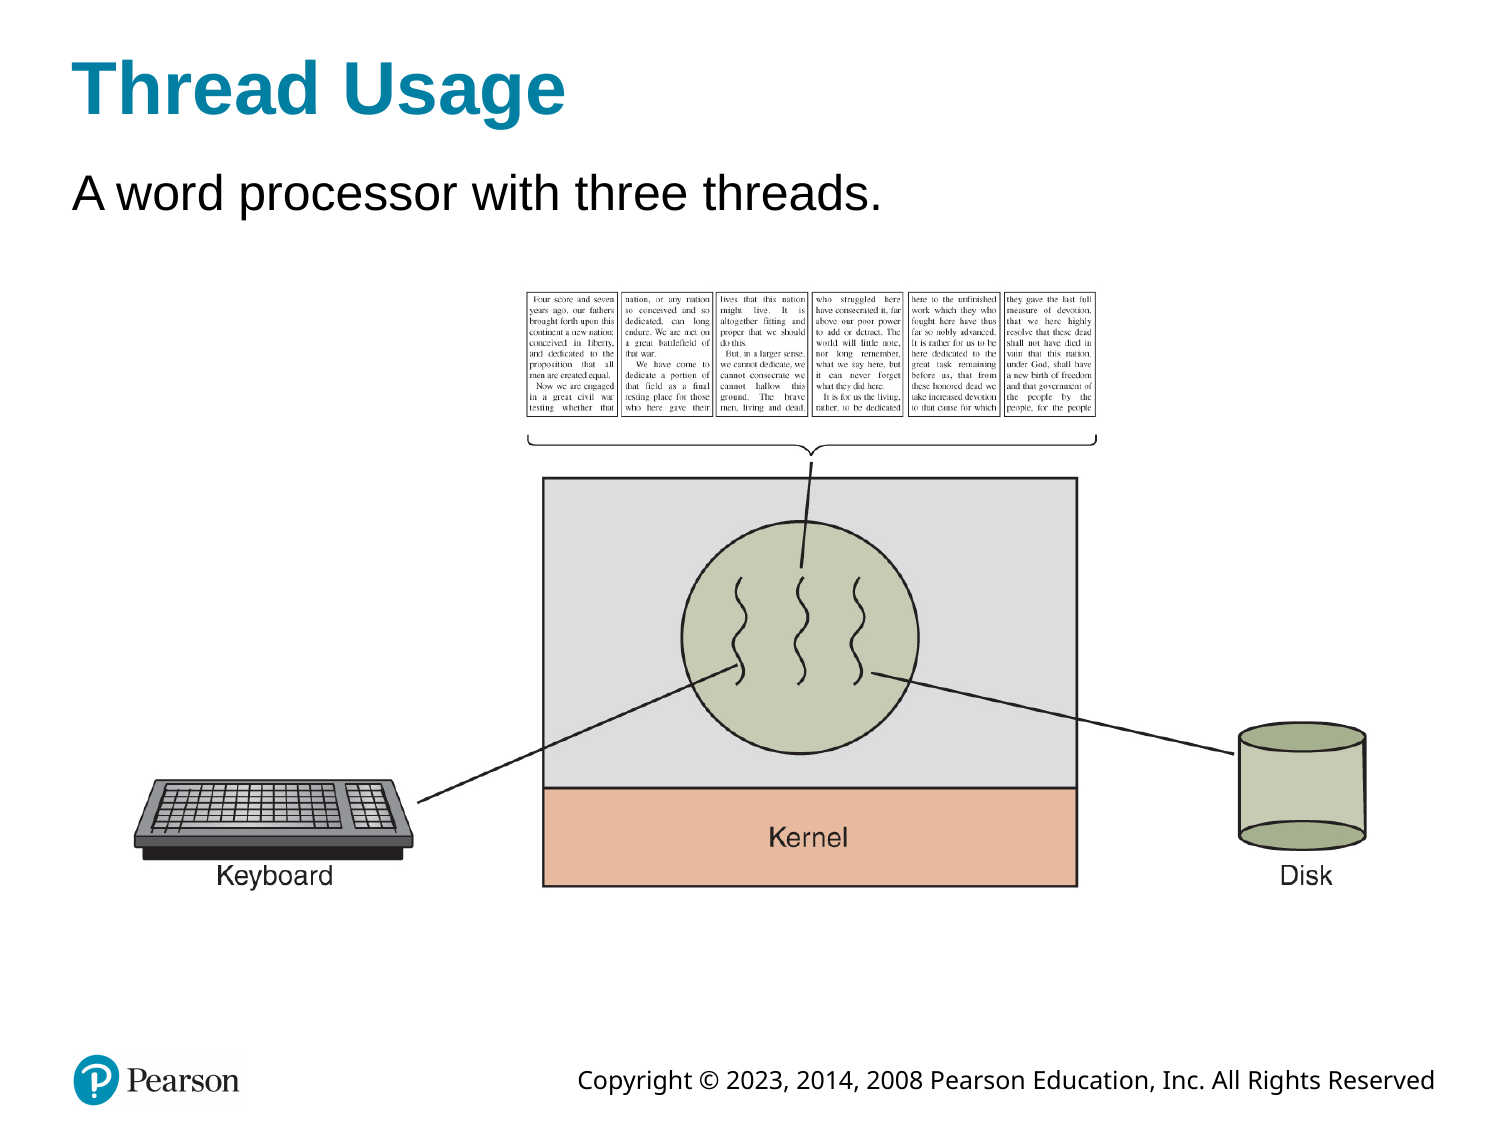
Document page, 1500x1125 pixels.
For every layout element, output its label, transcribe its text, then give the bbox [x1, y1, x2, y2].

list A word processor with three threads. [71, 0, 1430, 513]
picture [129, 286, 1371, 895]
picture [72, 1053, 241, 1107]
